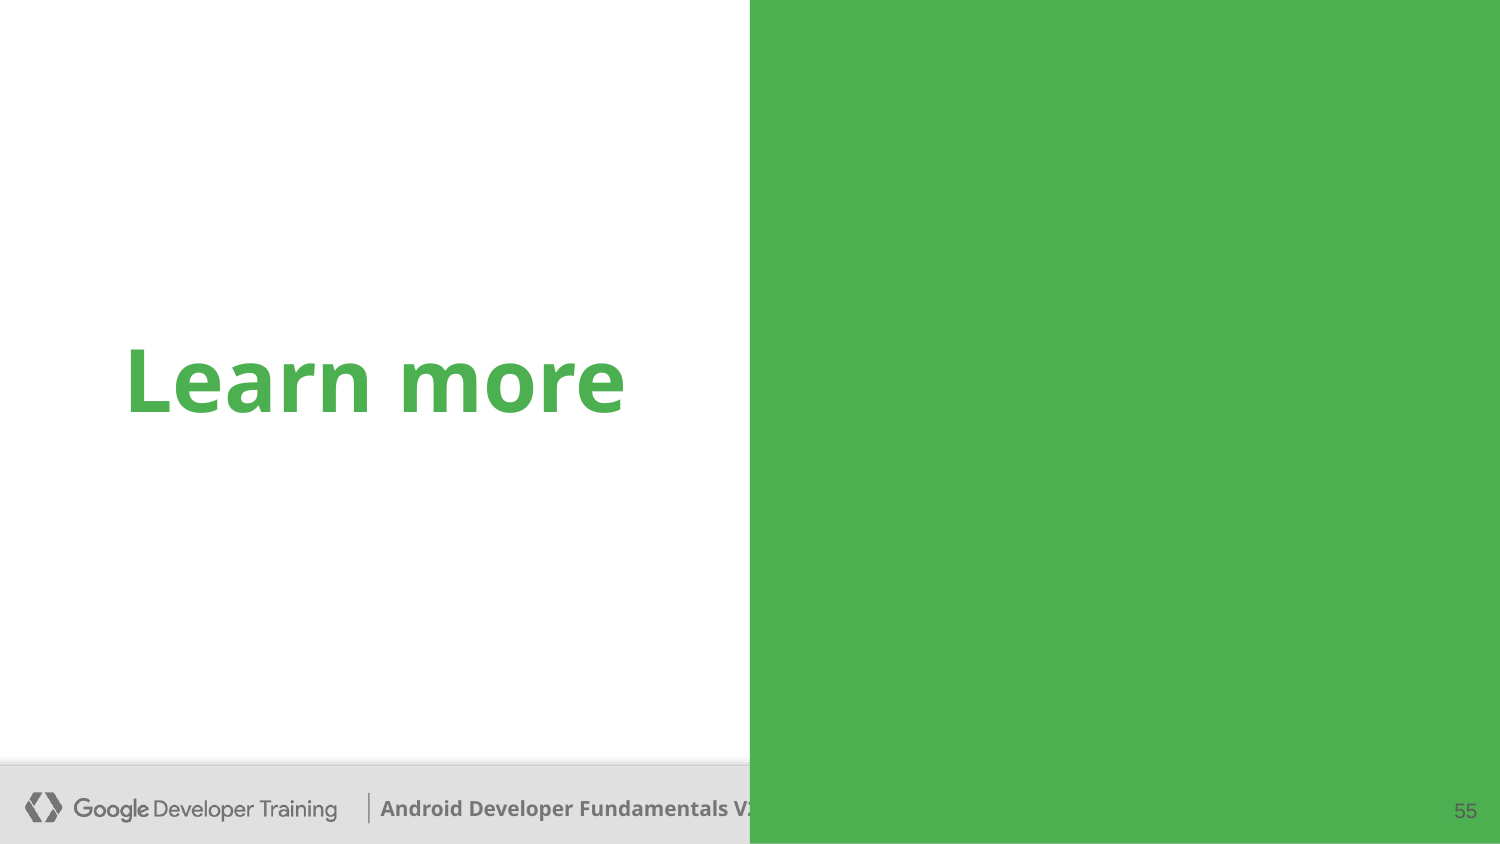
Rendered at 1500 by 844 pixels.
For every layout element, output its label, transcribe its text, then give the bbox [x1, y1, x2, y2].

slide_number 55 [1402, 777, 1493, 842]
picture [0, 0, 749, 844]
title Learn more [43, 202, 708, 446]
